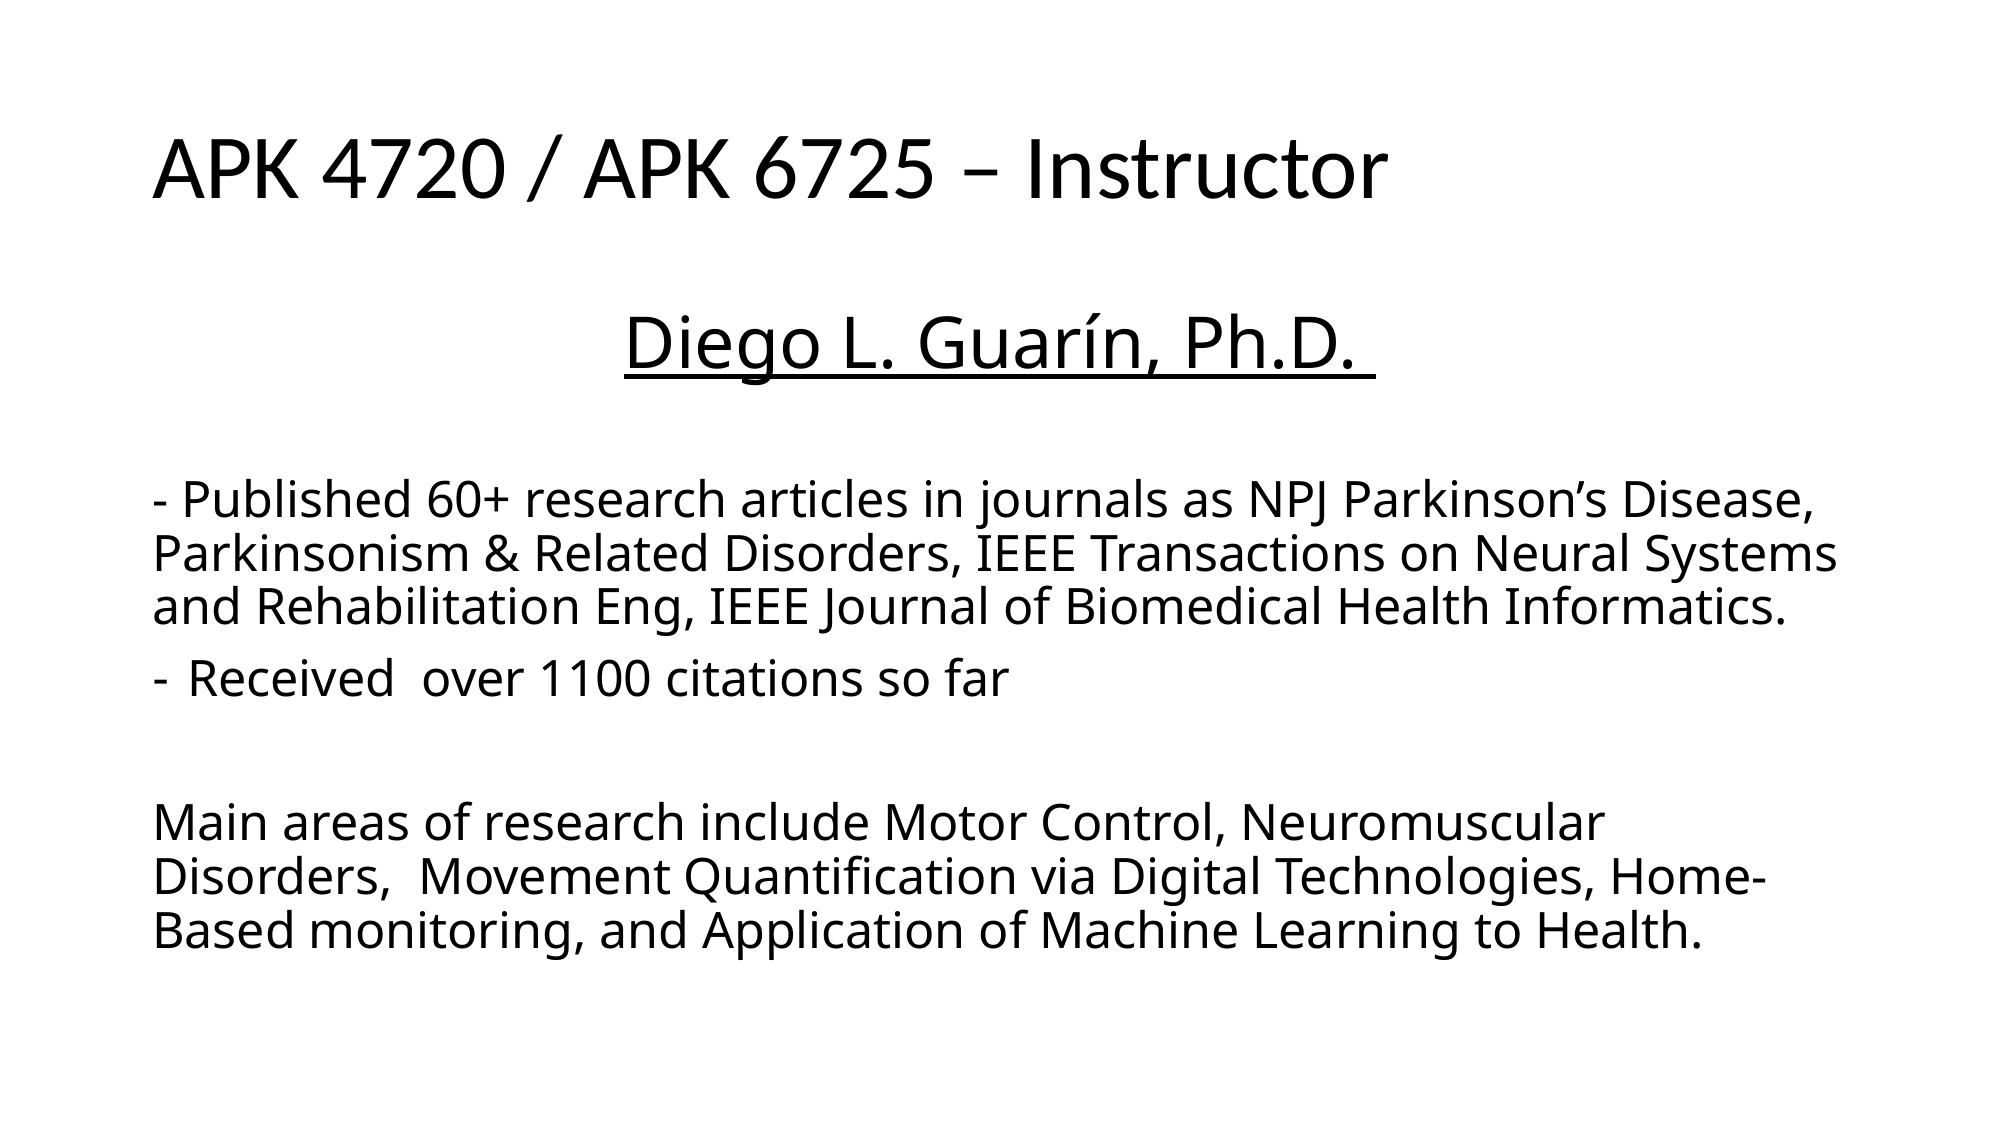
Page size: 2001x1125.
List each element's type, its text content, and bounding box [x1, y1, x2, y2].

title APK 4720 / APK 6725 – Instructor [137, 59, 1863, 278]
list Diego L. Guarín, Ph.D. - Published 60+ research articles in journals as NPJ Parkinson’s Disease, Parkinsonism & Related Disorders, IEEE Transactions on Neural Systems and Rehabilitation Eng, IEEE Journal of Biomedical Health Informatics. Received over 1100 citations so far Main areas of research include Motor Control, Neuromuscular Disorders, Movement Quantification via Digital Technologies, Home-Based monitoring, and Application of Machine Learning to Health. [137, 299, 1863, 1014]
